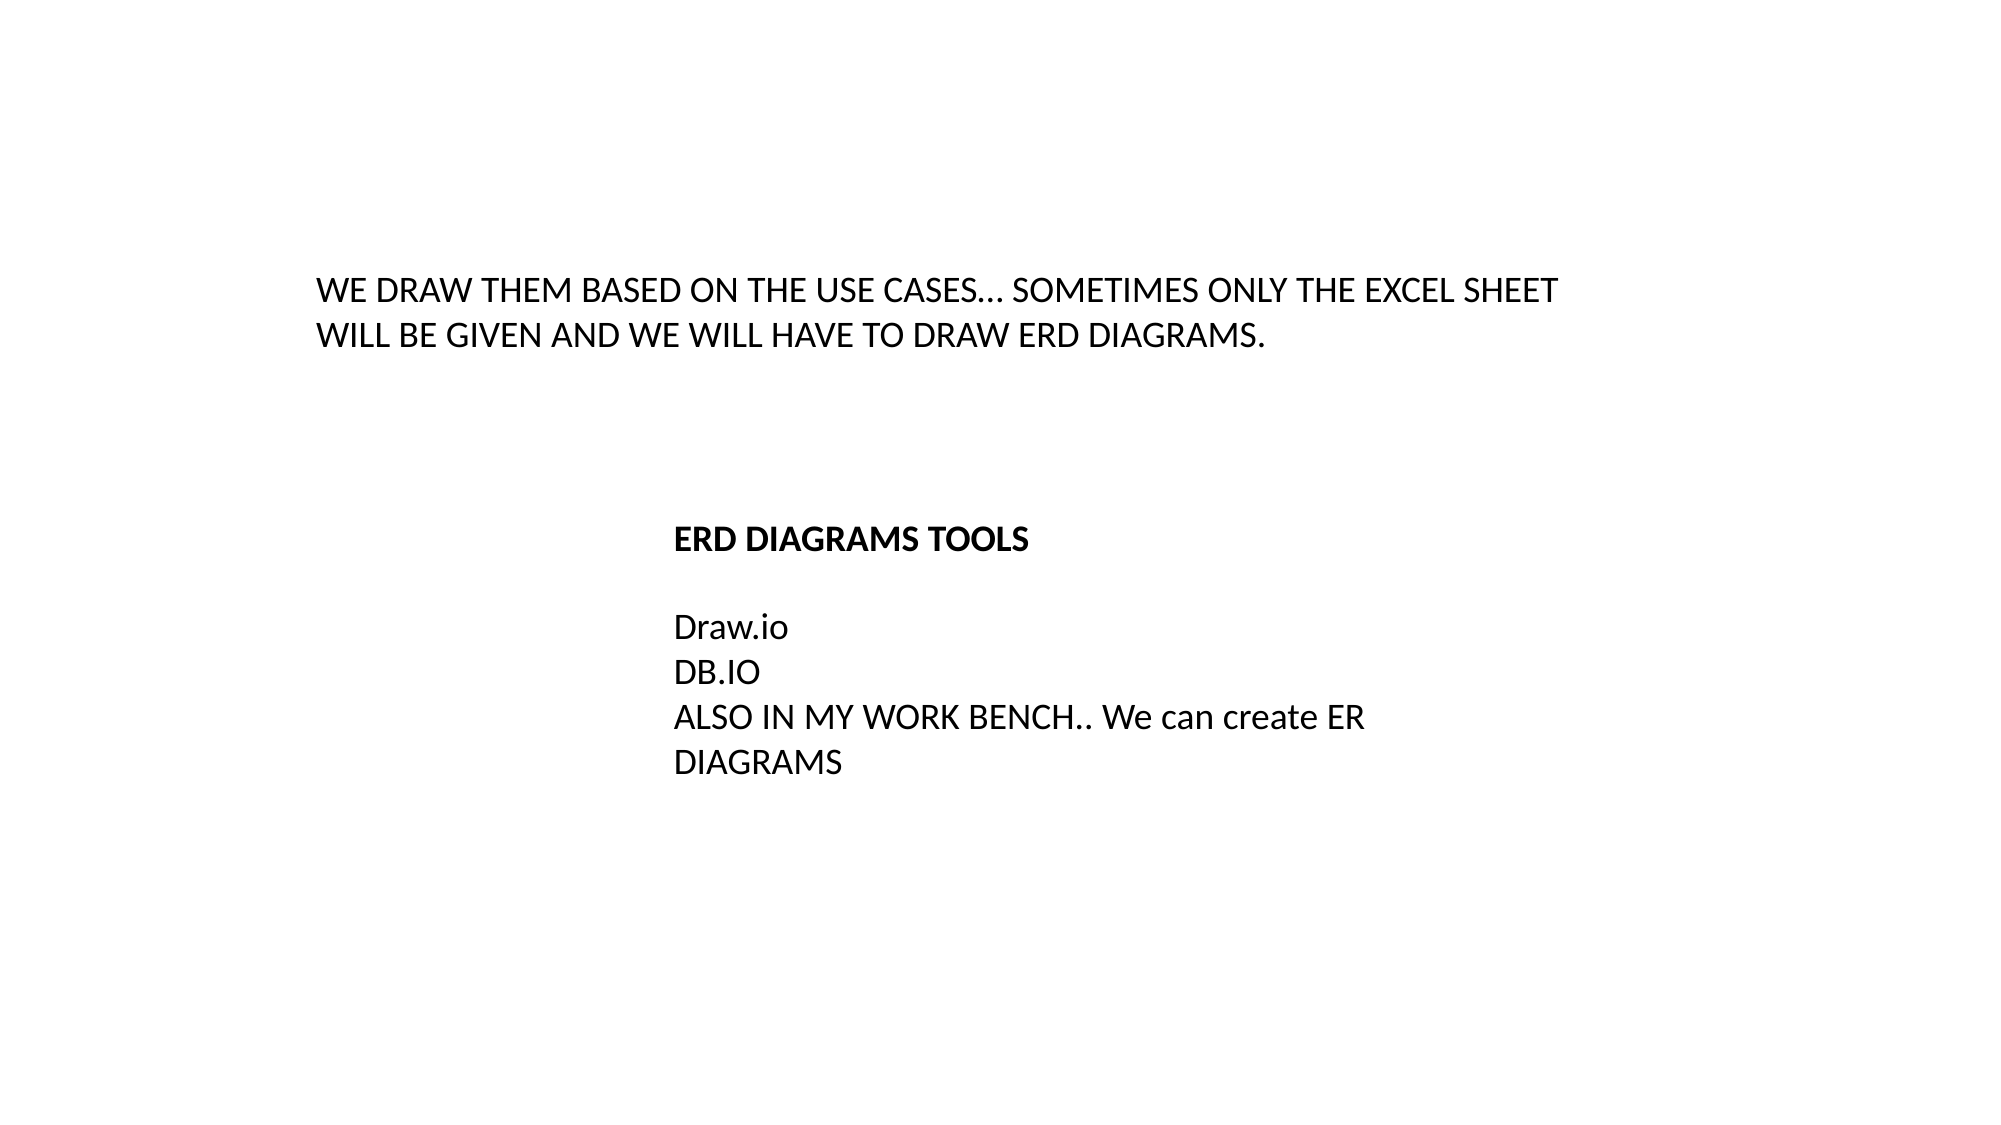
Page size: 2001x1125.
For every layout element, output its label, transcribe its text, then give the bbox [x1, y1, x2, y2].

text_box ERD DIAGRAMS TOOLS [659, 506, 1640, 567]
text_box Draw.io DB.IO ALSO IN MY WORK BENCH.. We can create ER DIAGRAMS [659, 594, 1403, 790]
text_box WE DRAW THEM BASED ON THE USE CASES… SOMETIMES ONLY THE EXCEL SHEET WILL BE GIVEN AND WE WILL HAVE TO DRAW ERD DIAGRAMS. [301, 257, 1628, 363]
